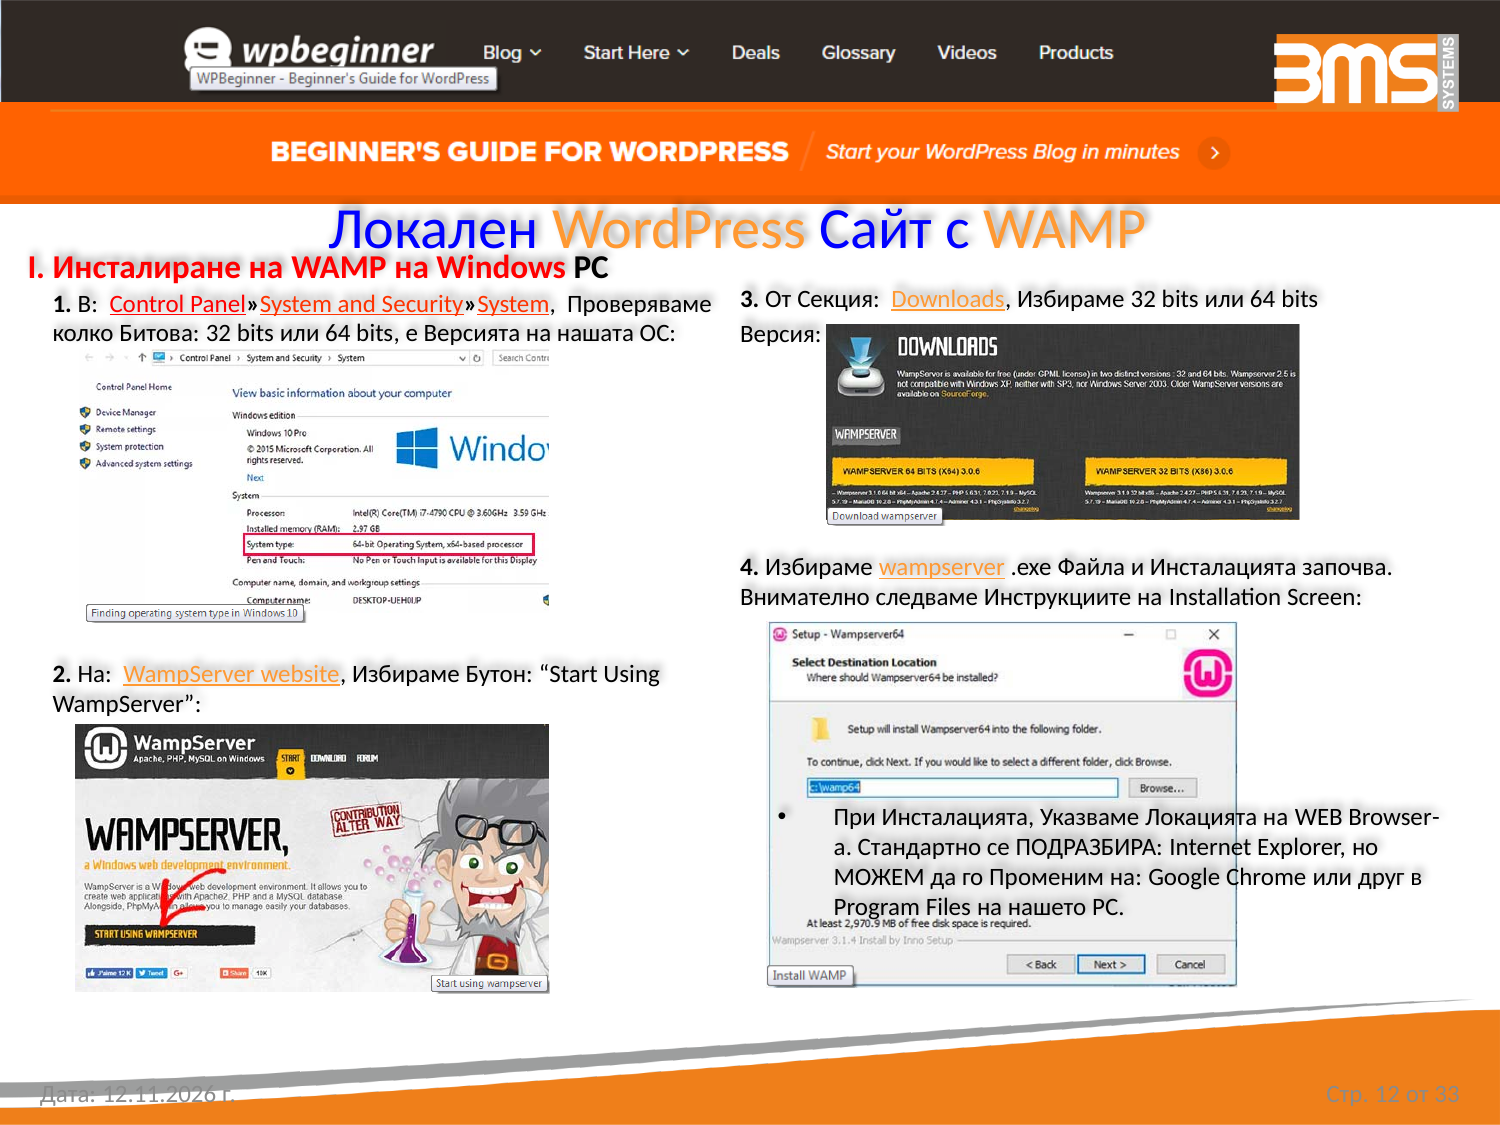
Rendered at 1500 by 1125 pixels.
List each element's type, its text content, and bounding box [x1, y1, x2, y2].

picture [74, 724, 550, 995]
picture [765, 621, 1238, 988]
text_box 3. От Секция: Downloads, Избираме 32 bits или 64 bits Версия: [725, 274, 1425, 370]
list I. Инсталиране на WAMP на Windows PC [12, 237, 713, 297]
picture [0, 0, 1500, 205]
title Локален WordPress Сайт с WAMP [62, 212, 1413, 263]
text_box 2. На: WampServer website, Избираме Бутон: “Start Using WampServer”: [37, 649, 738, 745]
text_box 4. Избираме wampserver .exe Файла и Инсталацията започва. Внимателно следваме Инструкциите на Installation Screen: [725, 543, 1425, 638]
text_box При Инсталацията, Указваме Локацията на WEB Browser-а. Стандартно се ПОДРАЗБИРА: Internet Explorer, но МОЖЕМ да го Променим на: Google Chrome или друг в Program Files на нашето PC. [1242, 793, 1463, 938]
text_box 1. В: Control Panel»System and Security»System, Проверяваме колко Битова: 32 bits или 64 bits, е Версията на нашата ОС: [37, 279, 738, 360]
picture [824, 324, 1300, 527]
picture [0, 999, 1500, 1125]
picture [78, 349, 551, 623]
